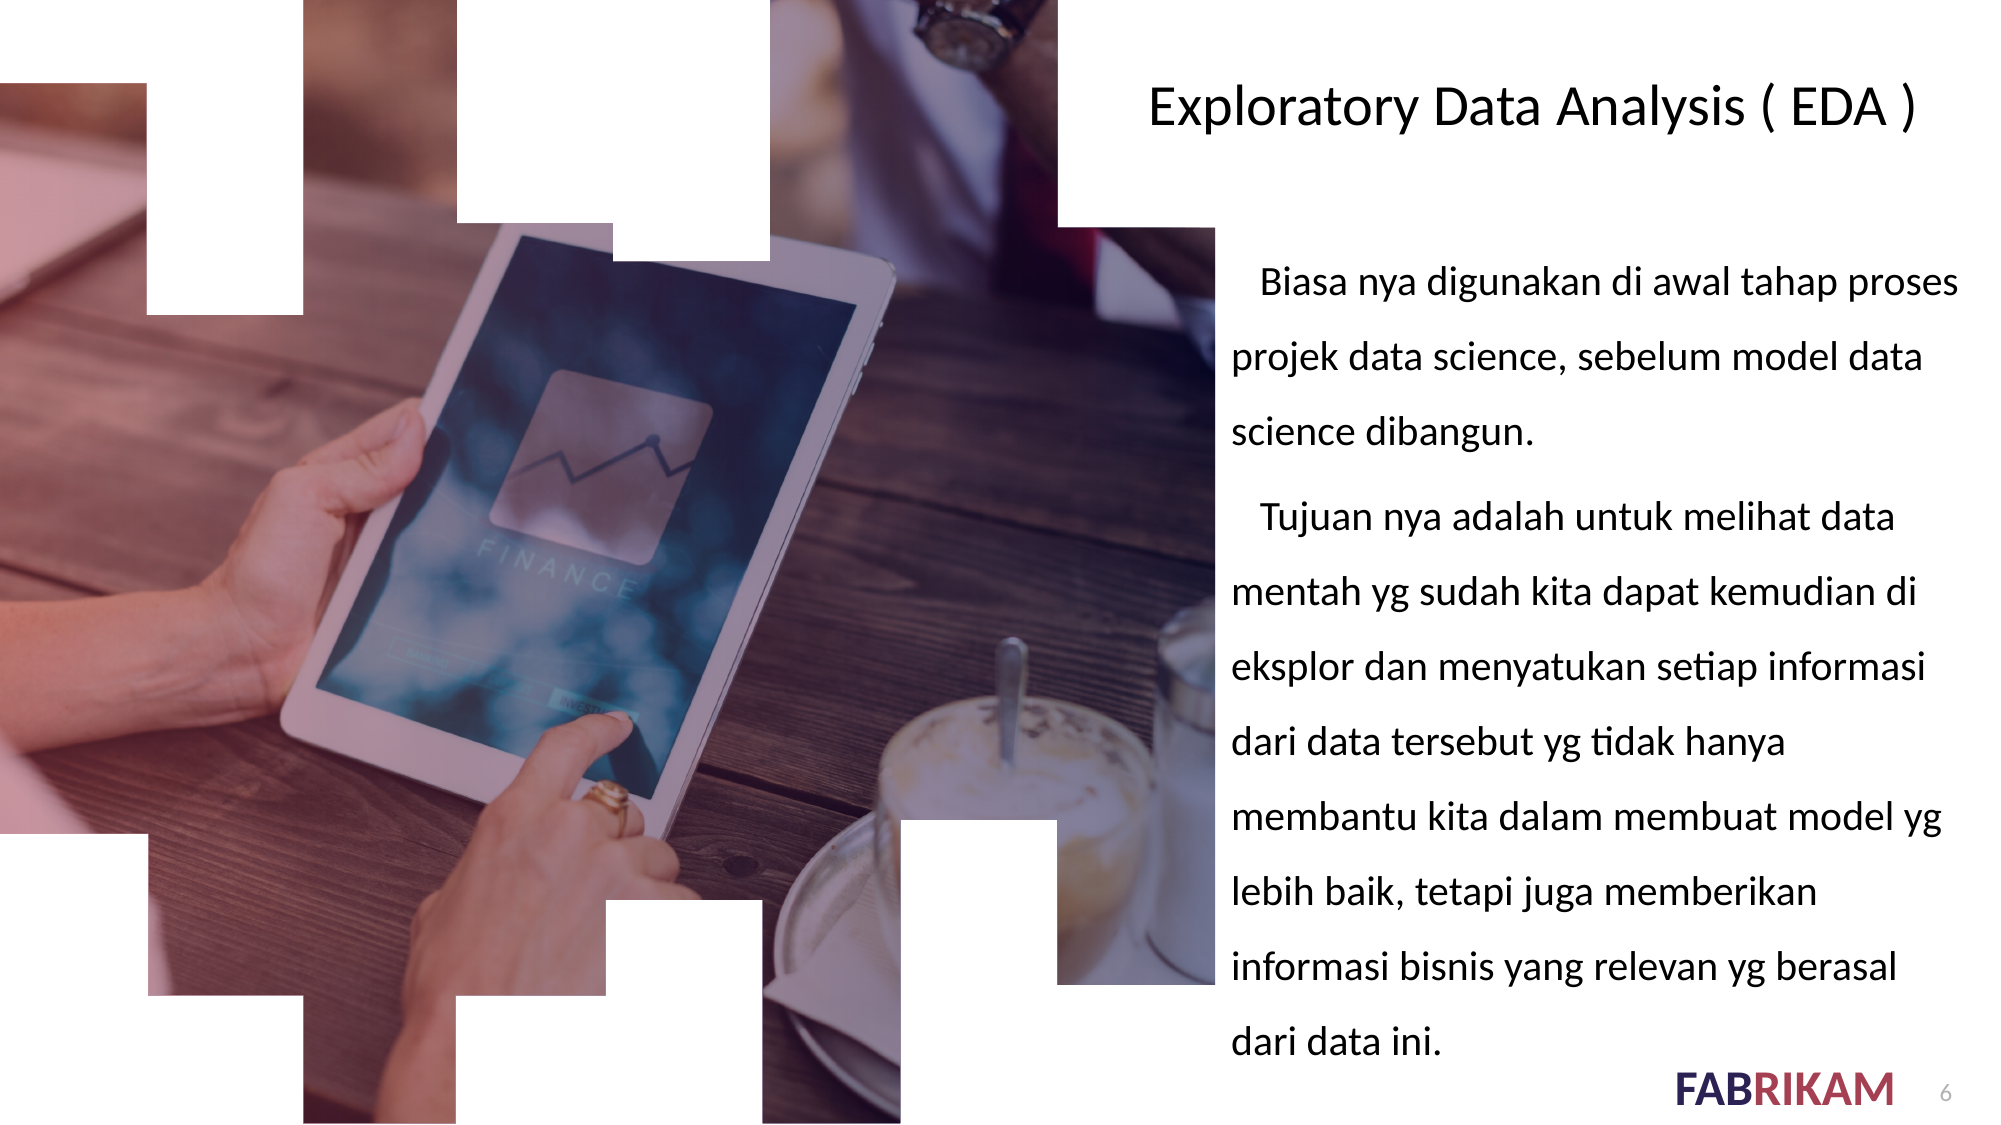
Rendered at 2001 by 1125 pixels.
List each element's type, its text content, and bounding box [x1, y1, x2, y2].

slide_number 6 [1894, 1061, 1968, 1121]
picture [0, 0, 1216, 1124]
list Biasa nya digunakan di awal tahap proses projek data science, sebelum model data science dibangun. Tujuan nya adalah untuk melihat data mentah yg sudah kita dapat kemudian di eksplor dan menyatukan setiap informasi dari data tersebut yg tidak hanya membantu kita dalam membuat model yg lebih baik, tetapi juga memberikan informasi bisnis yang relevan yg berasal dari data ini. [1231, 221, 1968, 1020]
title Exploratory Data Analysis ( EDA ) [1216, 85, 1938, 180]
